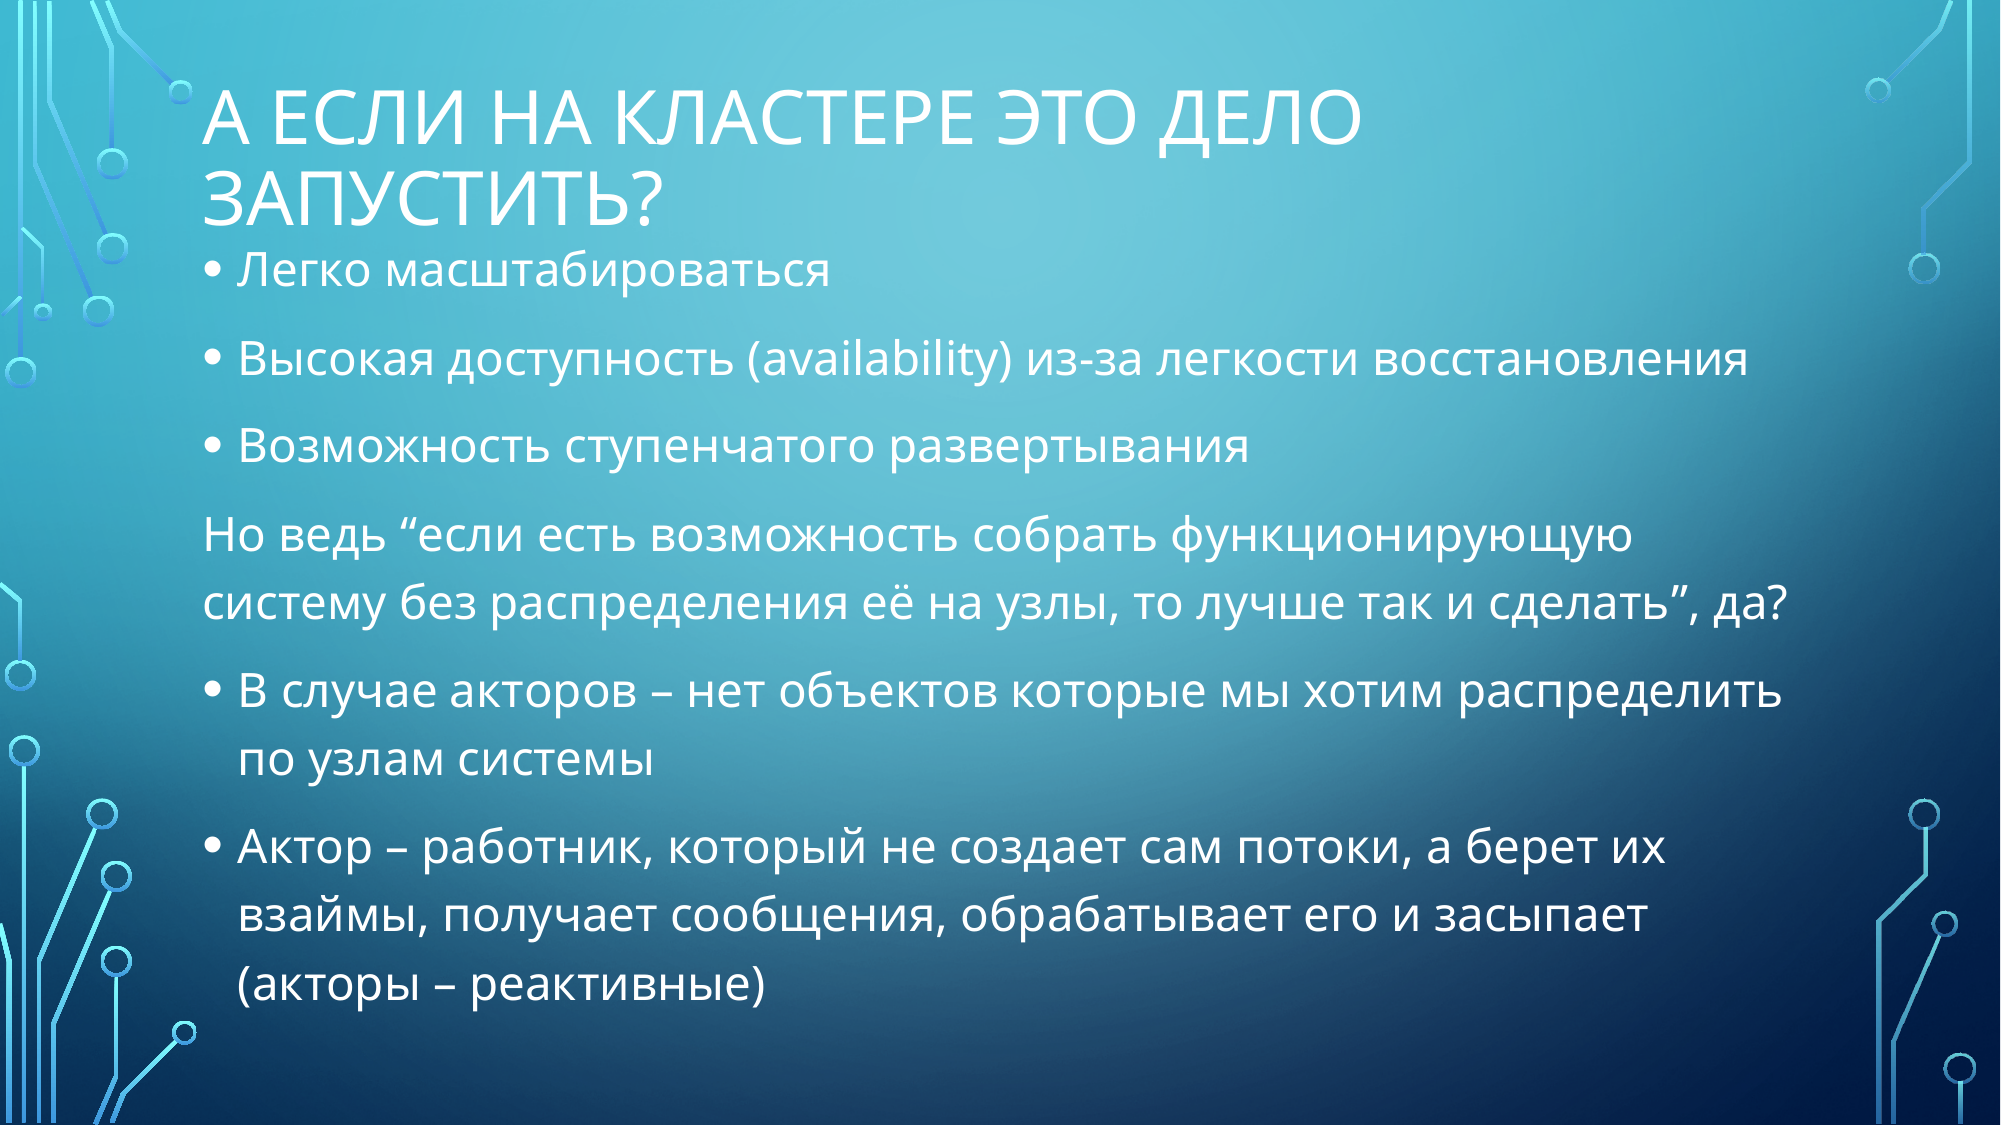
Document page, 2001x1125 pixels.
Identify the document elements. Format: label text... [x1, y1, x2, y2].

list Легко масштабироваться Высокая доступность (availability) из-за легкости восстановления Возможность ступенчатого развертывания Но ведь “если есть возможность собрать функционирующую систему без распределения её на узлы, то лучше так и сделать”, да? В случае акторов – нет объектов которые мы хотим распределить по узлам системы Актор – работник, который не создает сам потоки, а берет их взаймы, получает сообщения, обрабатывает его и засыпает (акторы – реактивные) [187, 220, 1813, 1070]
title А если на кластере это дело запустить? [187, 101, 1813, 220]
